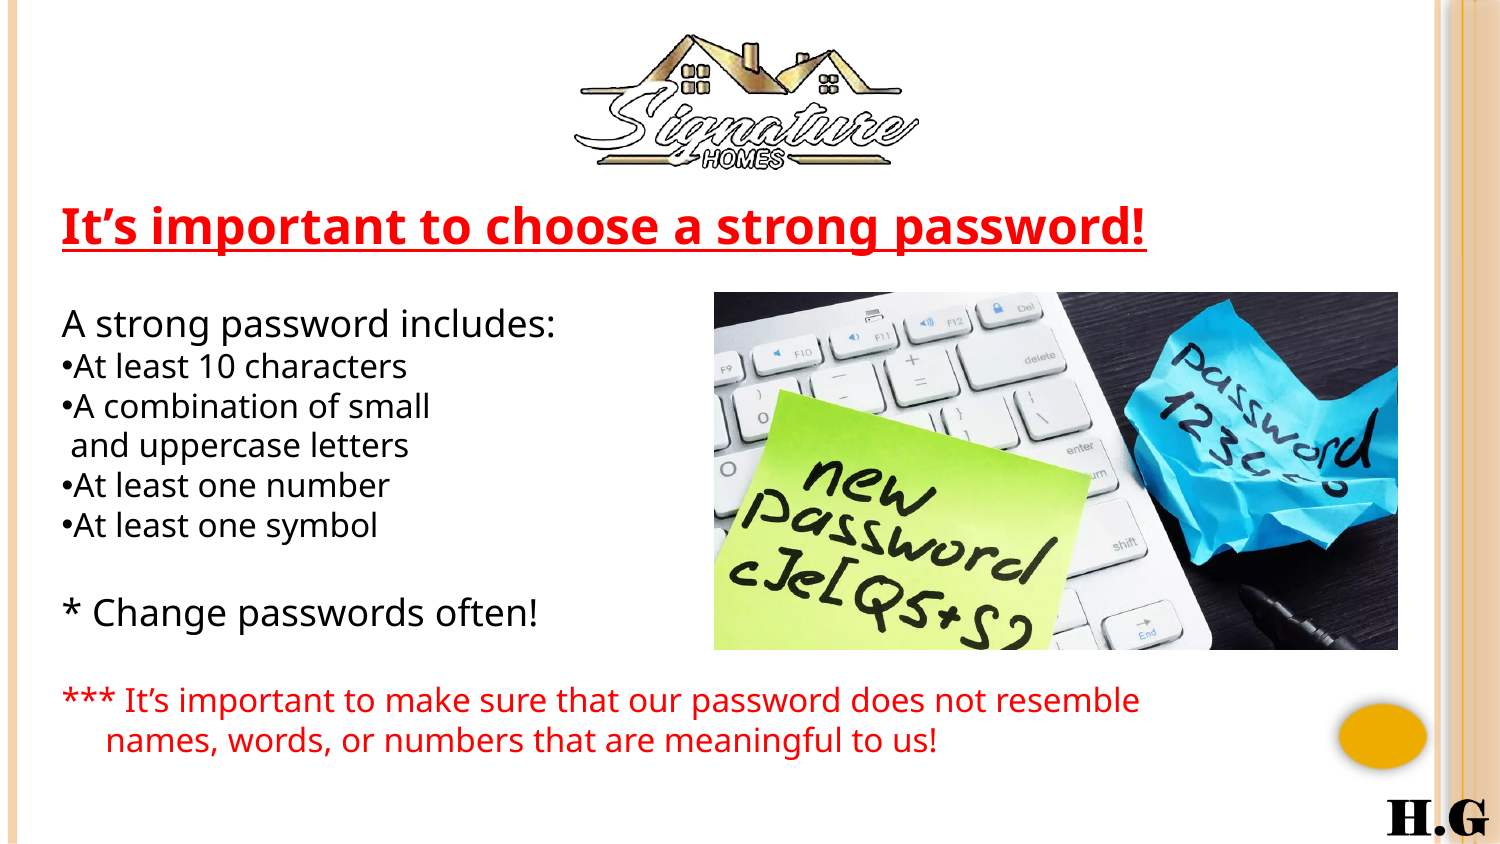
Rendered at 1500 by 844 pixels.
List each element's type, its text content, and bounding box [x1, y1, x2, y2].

picture [0, 0, 7, 844]
picture [18, 0, 1489, 844]
text_box It’s important to choose a strong password! A strong password includes: At least 10 characters A combination of small and uppercase letters At least one number At least one symbol * Change passwords often! *** It’s important to make sure that our password does not resemble names, words, or numbers that are meaningful to us! [46, 187, 1360, 767]
